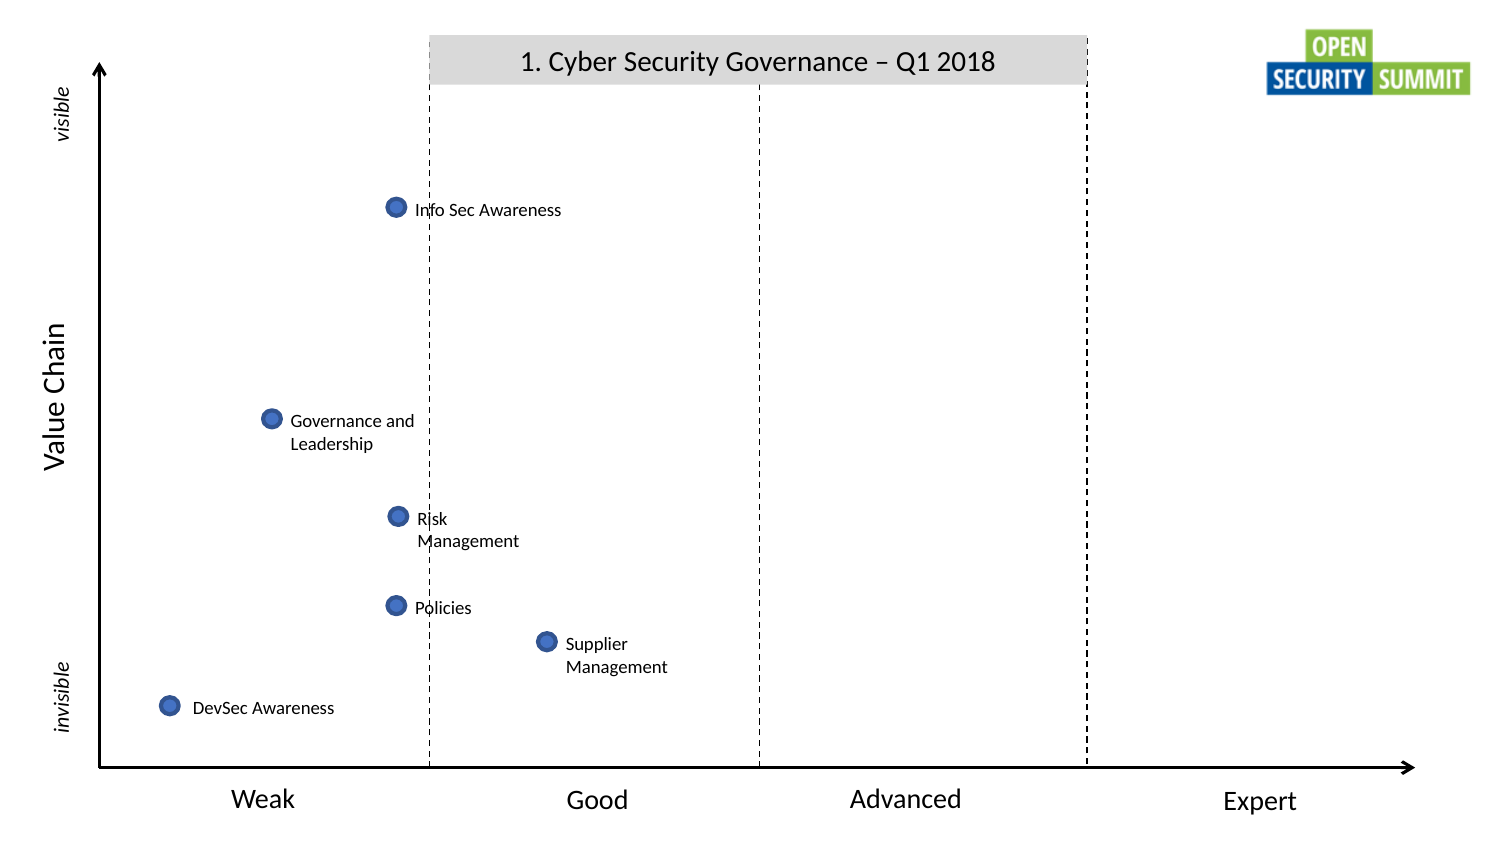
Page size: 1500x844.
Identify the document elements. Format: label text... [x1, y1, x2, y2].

text_box Advanced [797, 776, 1015, 822]
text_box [537, 624, 746, 686]
picture [1249, 16, 1483, 110]
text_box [160, 688, 369, 727]
text_box Good [524, 776, 671, 823]
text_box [25, 38, 1416, 768]
text_box Expert [1128, 776, 1392, 823]
text_box Weak [189, 776, 337, 822]
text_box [387, 189, 595, 229]
